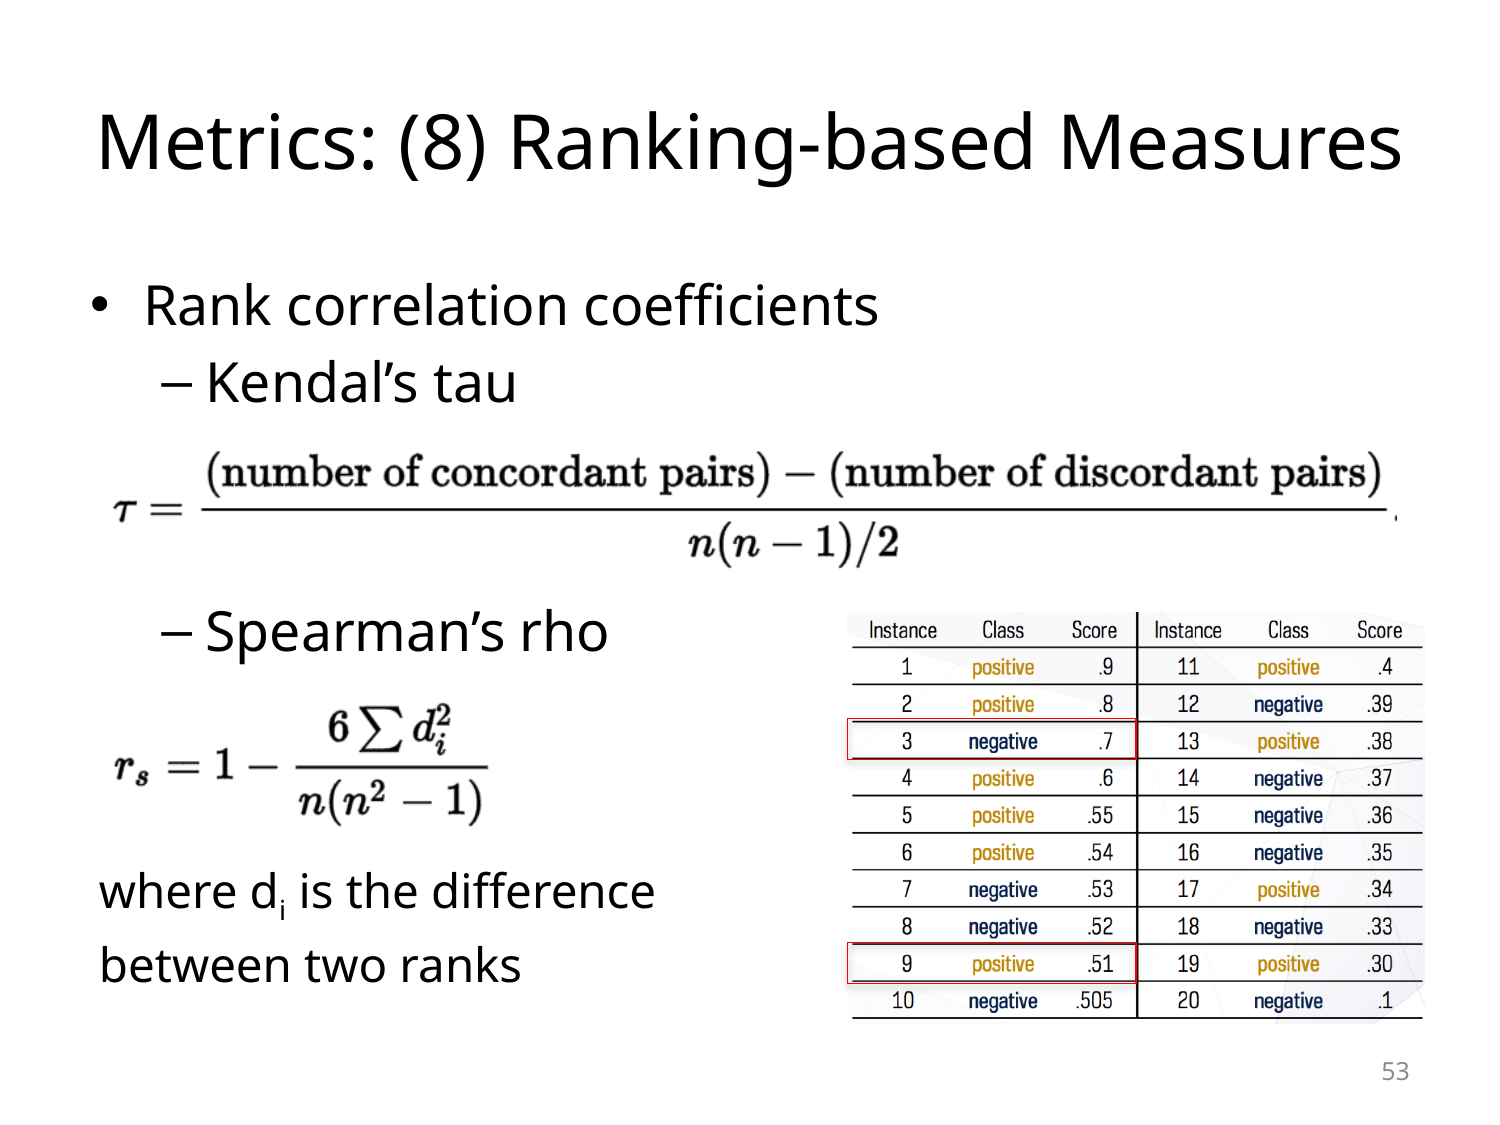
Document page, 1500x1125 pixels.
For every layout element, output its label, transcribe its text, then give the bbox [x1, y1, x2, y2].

list Rank correlation coefficients Kendal’s tau Spearman’s rho where di is the difference between two ranks [75, 262, 1425, 1005]
title Metrics: (8) Ranking-based Measures [75, 45, 1425, 233]
picture [102, 690, 491, 833]
slide_number 53 [1074, 1042, 1425, 1103]
picture [847, 612, 1426, 1024]
picture [102, 441, 1398, 581]
